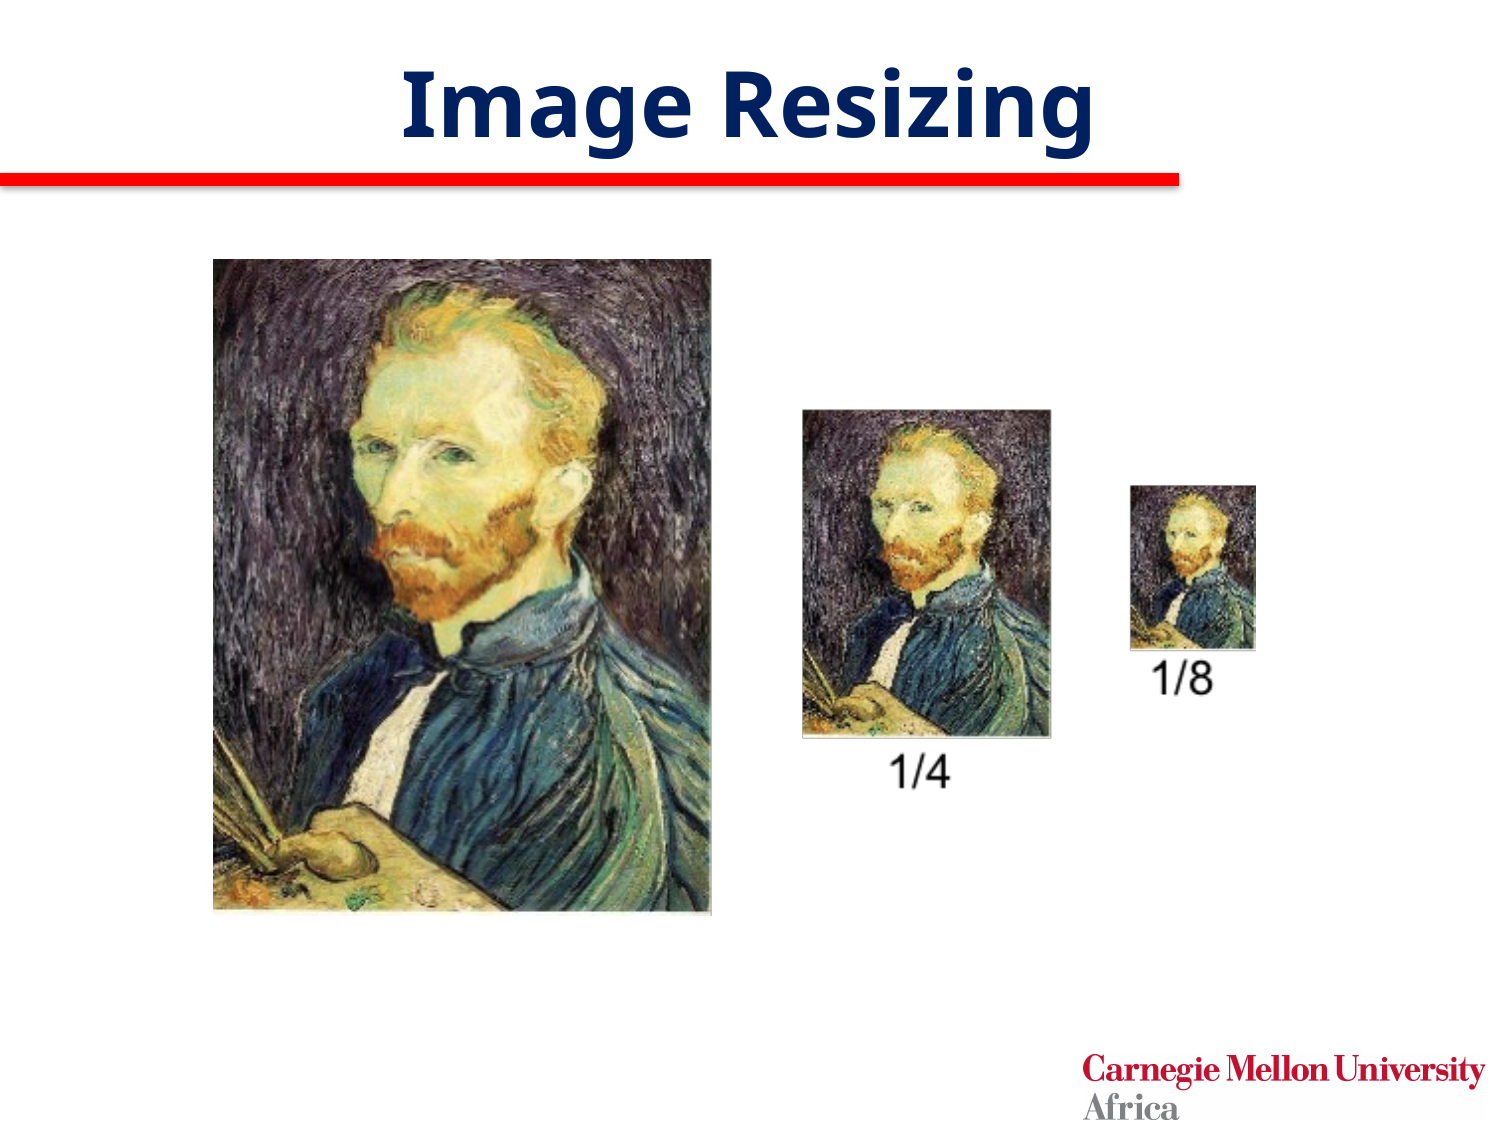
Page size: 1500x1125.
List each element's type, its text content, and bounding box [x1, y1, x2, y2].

picture [212, 259, 1257, 916]
title Image Resizing [51, 30, 1449, 156]
picture [1083, 1054, 1486, 1120]
